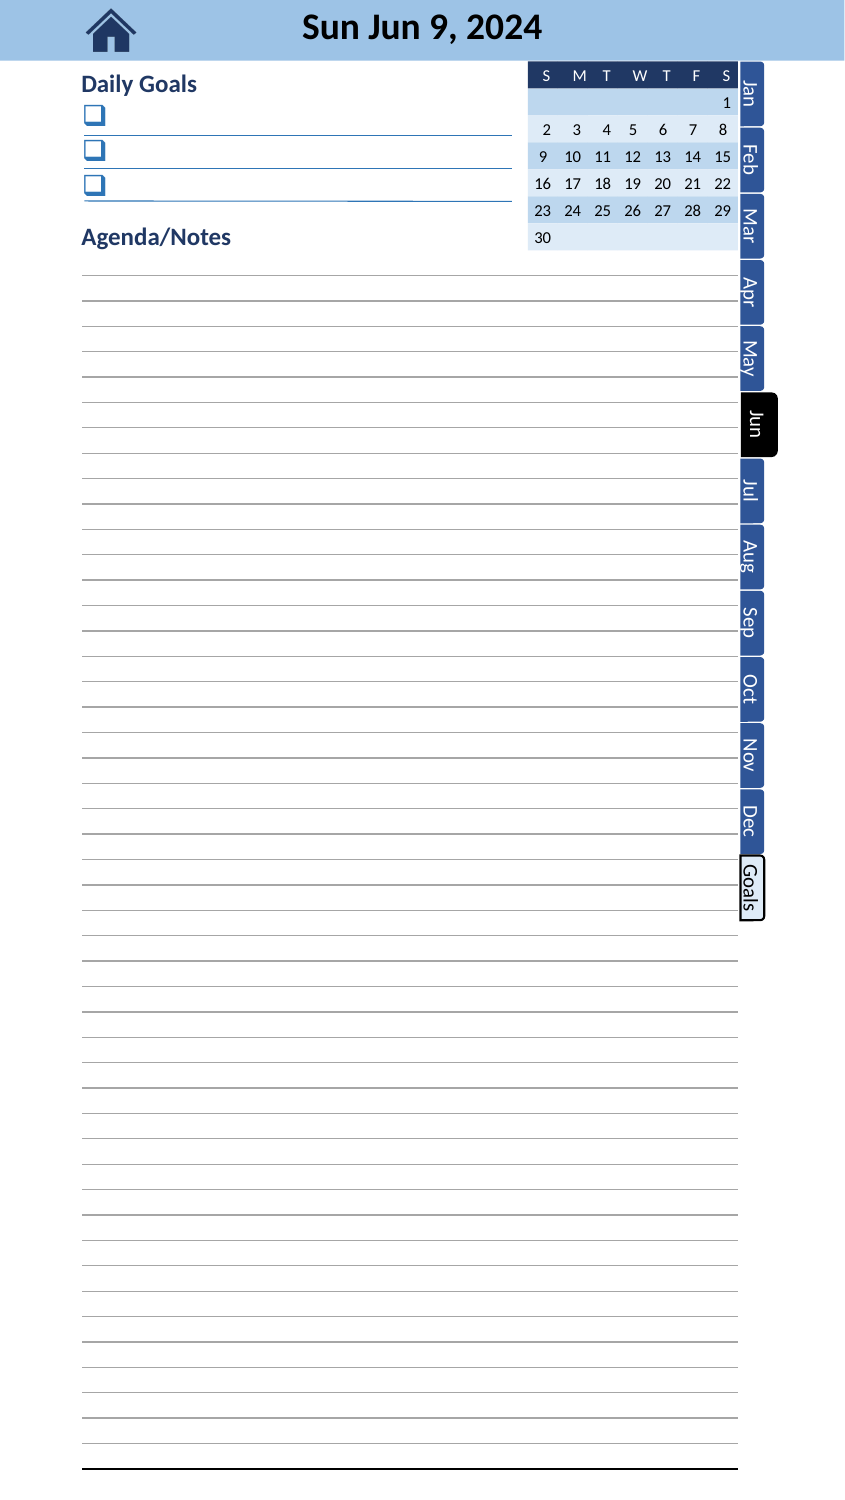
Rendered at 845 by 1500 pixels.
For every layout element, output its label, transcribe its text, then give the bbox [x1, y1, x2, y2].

picture [82, 1, 140, 59]
list Sun Jun 9, 2024 [190, 0, 655, 61]
